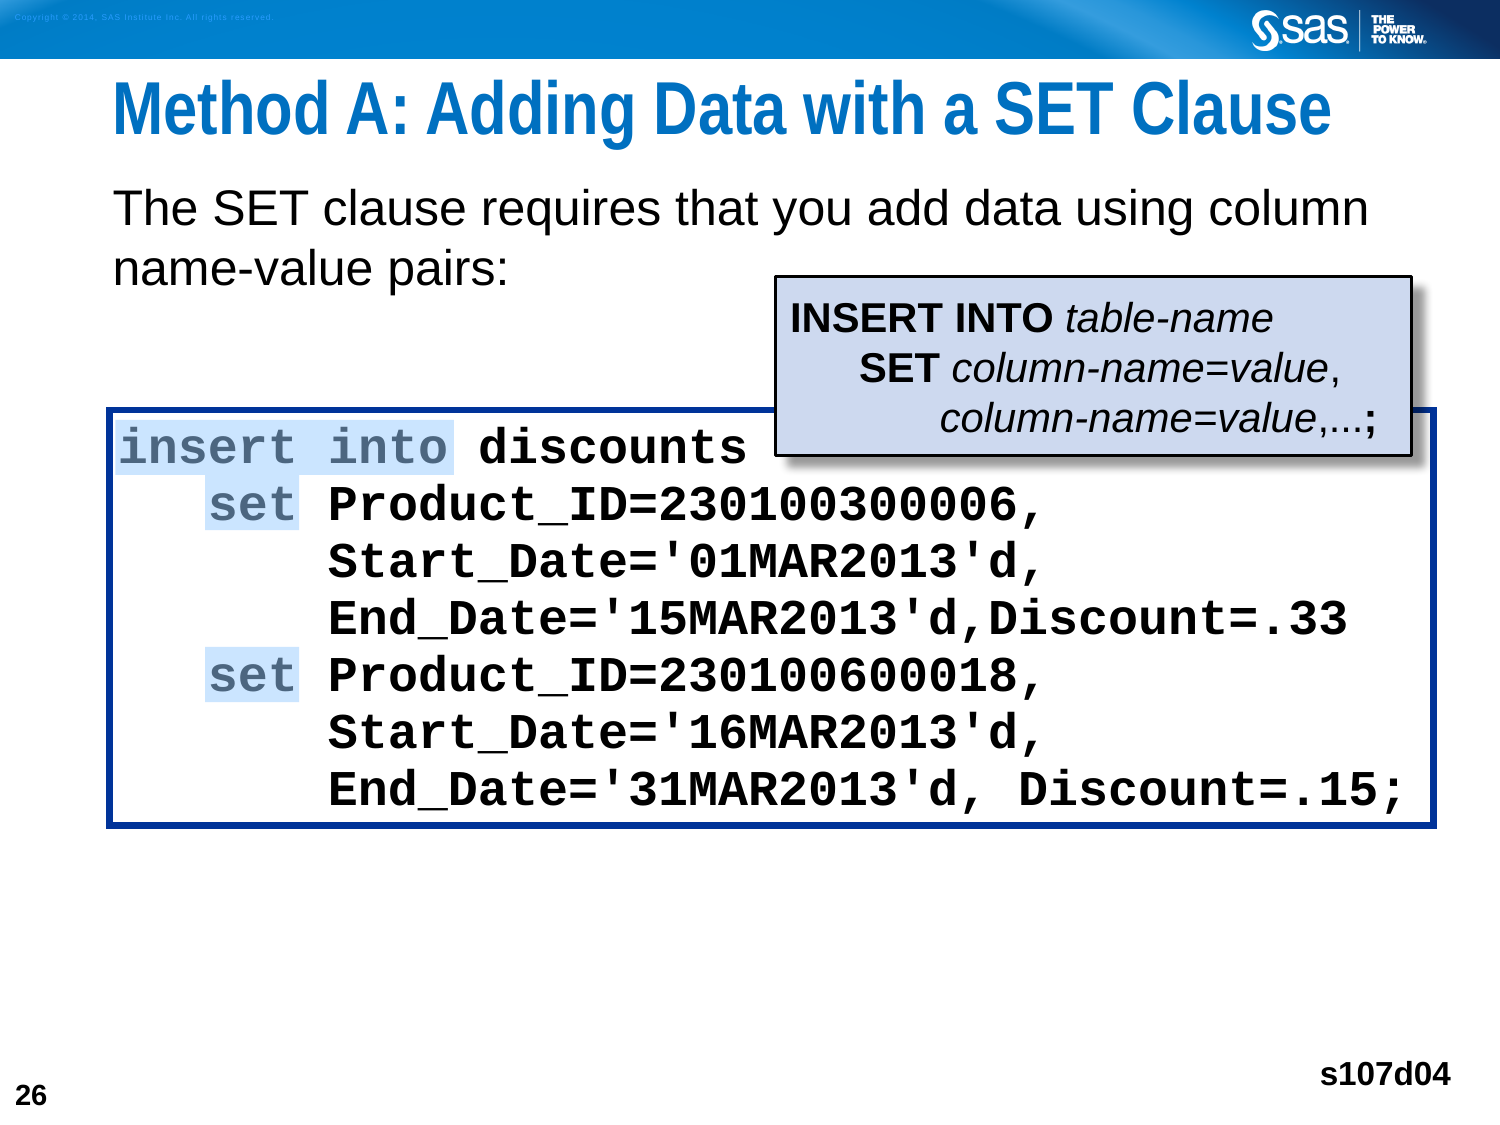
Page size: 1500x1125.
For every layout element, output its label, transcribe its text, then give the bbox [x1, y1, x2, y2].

picture [0, 0, 1500, 59]
text_box s107d04 [1305, 1037, 1466, 1107]
text_box [205, 646, 300, 703]
list The SET clause requires that you add data using column name-value pairs: [112, 175, 1400, 338]
text_box [115, 419, 454, 475]
text_box INSERT INTO table-name SET column-name=value, column-name=value,...; [775, 276, 1412, 456]
text_box [205, 475, 300, 531]
title Method A: Adding Data with a SET Clause [112, 75, 1500, 187]
text_box insert into discounts set Product_ID=230100300006, Start_Date='01MAR2013'd, End_Date='15MAR2013'd,Discount=.33 set Product_ID=230100600018, Start_Date='16MAR2013'd, End_Date='31MAR2013'd, Discount=.15; [109, 409, 1434, 826]
